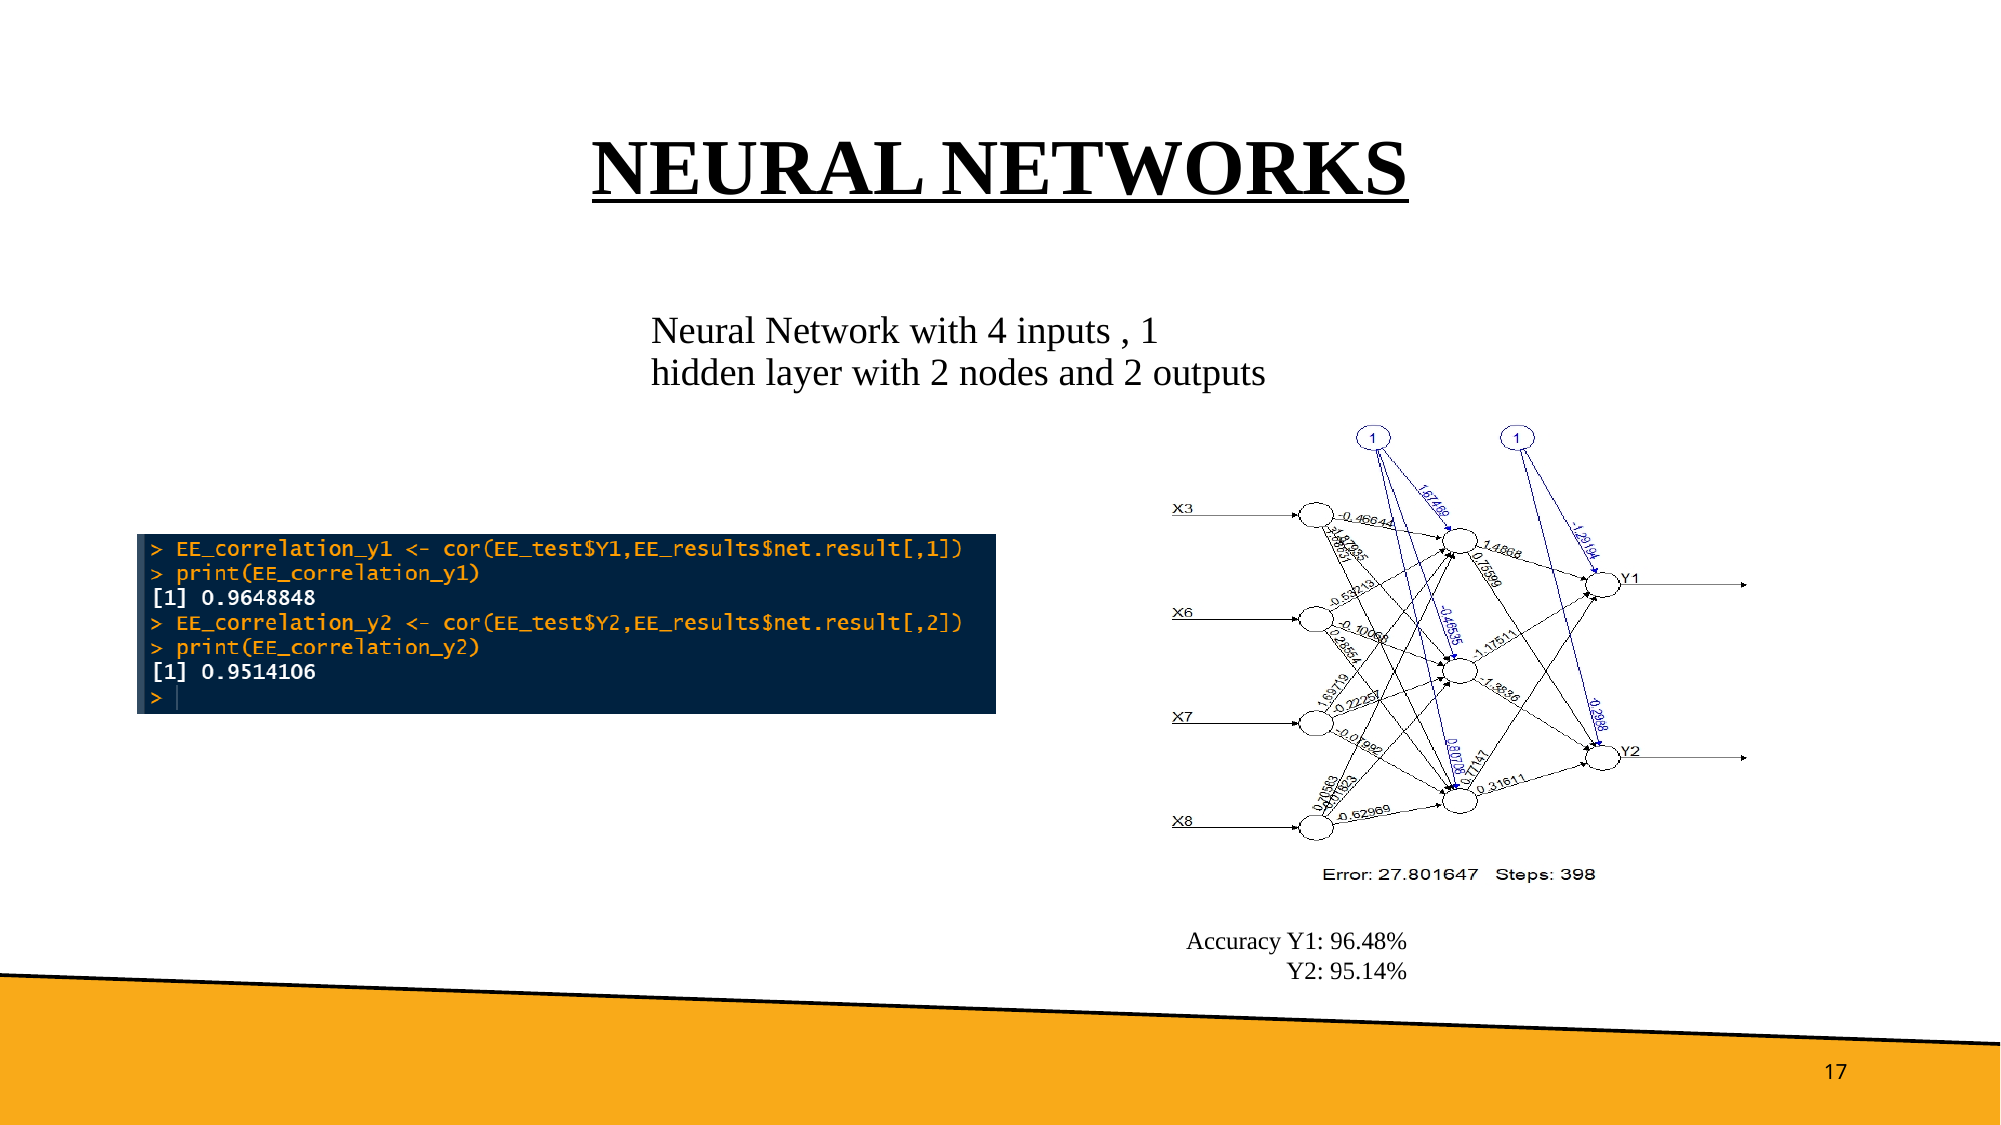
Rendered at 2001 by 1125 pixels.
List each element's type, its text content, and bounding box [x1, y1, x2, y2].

text_box Accuracy Y1: 96.48% Y2: 95.14% [1014, 917, 1580, 992]
picture [1100, 411, 1819, 931]
slide_number 17 [1412, 1042, 1863, 1103]
picture [137, 534, 996, 714]
title Neural networks [137, 59, 1863, 278]
list Neural Network with 4 inputs , 1 hidden layer with 2 nodes and 2 outputs [635, 303, 1311, 407]
